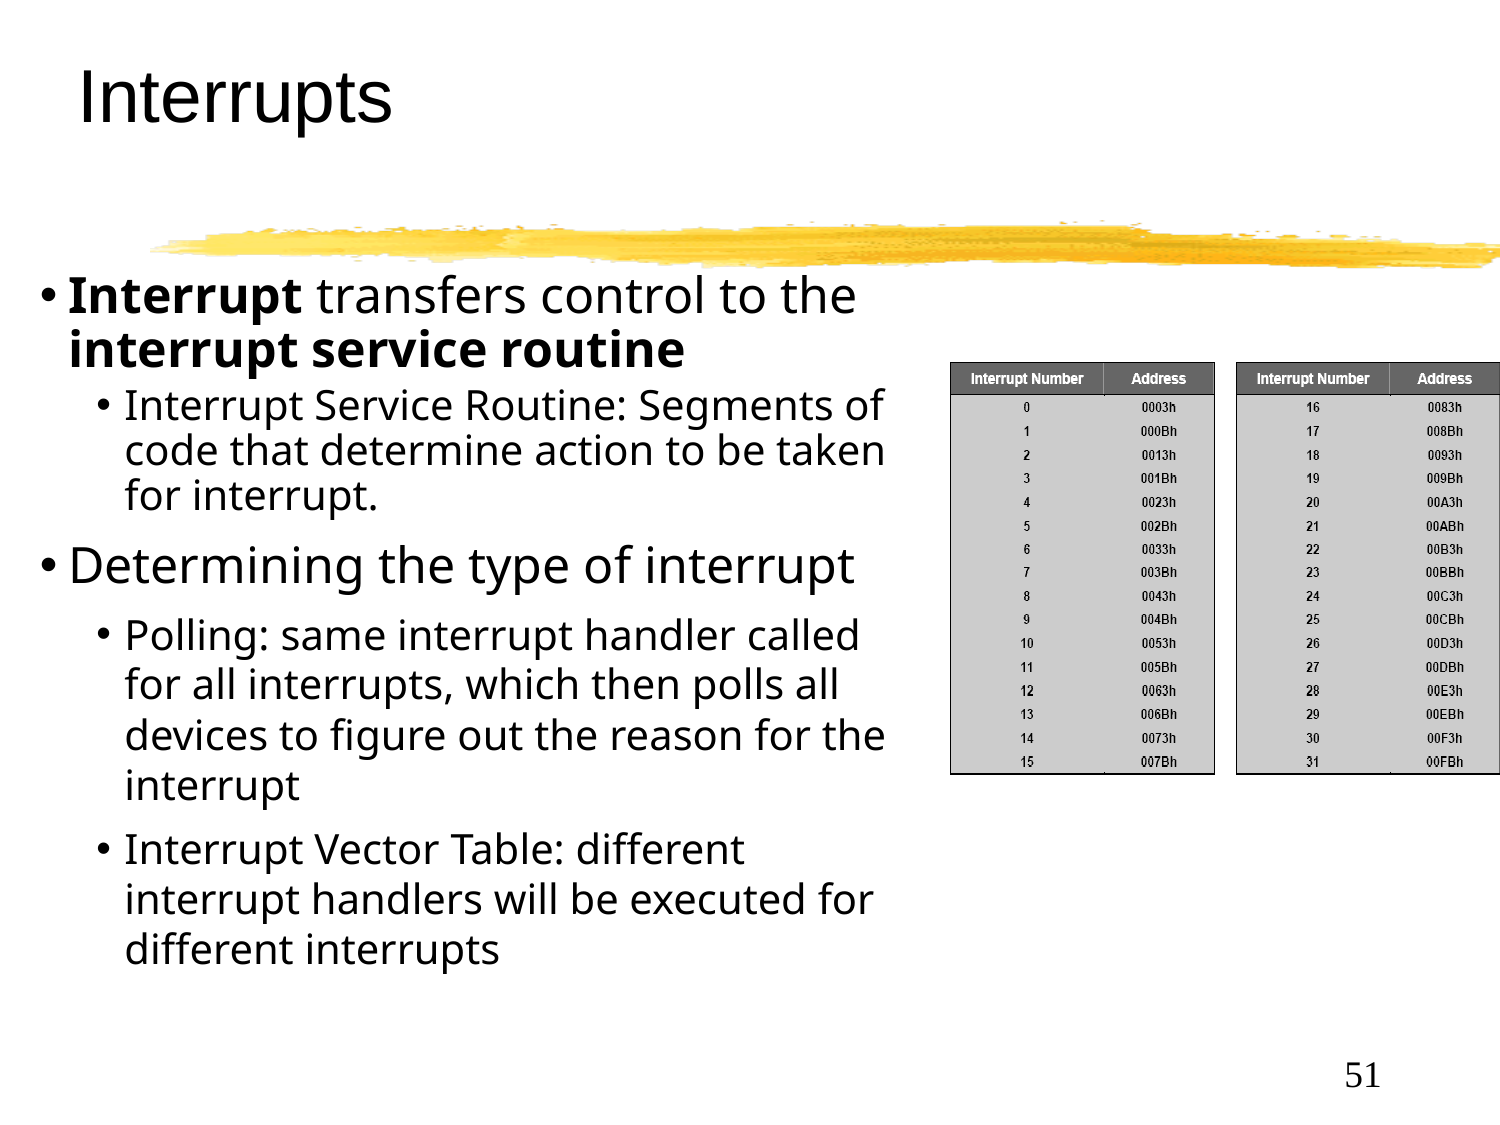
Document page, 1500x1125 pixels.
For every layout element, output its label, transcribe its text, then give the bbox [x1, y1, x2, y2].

title Interrupts [62, 45, 1413, 150]
text_box 51 [1059, 1042, 1397, 1103]
picture [150, 215, 1500, 279]
list Interrupt transfers control to the interrupt service routine Interrupt Service Routine: Segments of code that determine action to be taken for interrupt. Determining the type of interrupt Polling: same interrupt handler called for all interrupts, which then polls all devices to figure out the reason for the interrupt Interrupt Vector Table: different interrupt handlers will be executed for different interrupts [24, 262, 926, 1056]
picture [949, 362, 1500, 776]
